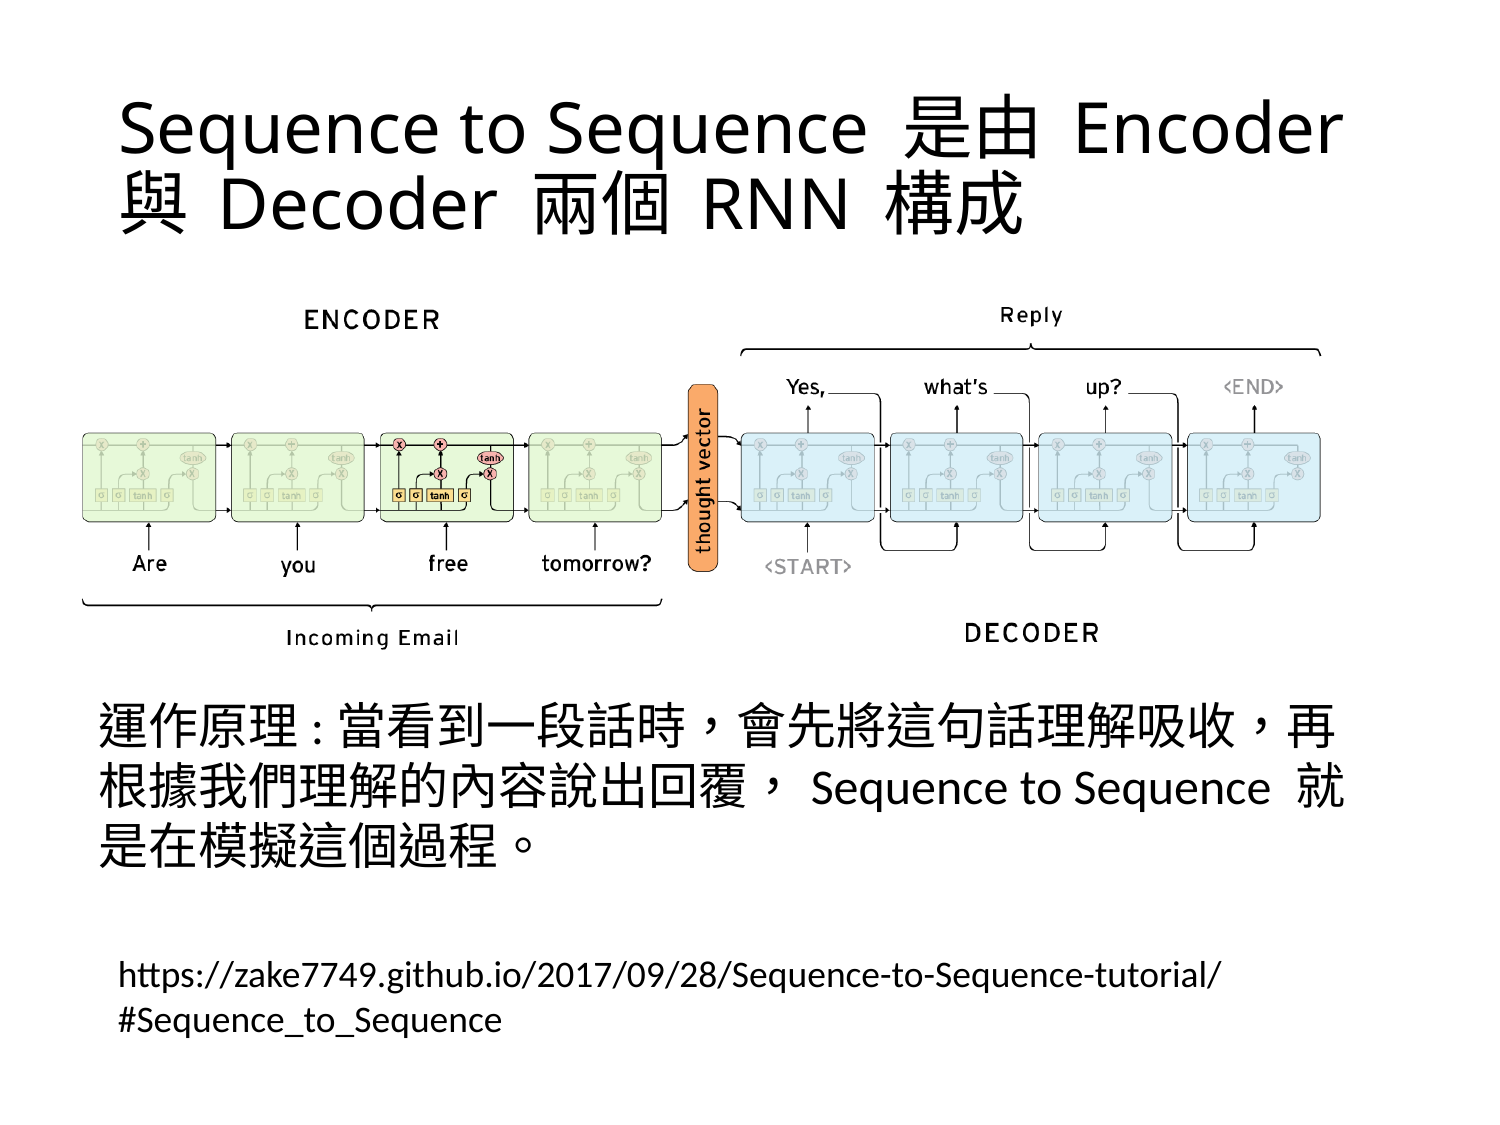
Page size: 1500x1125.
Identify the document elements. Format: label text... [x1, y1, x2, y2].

text_box https://zake7749.github.io/2017/09/28/Sequence-to-Sequence-tutorial/#Sequence_to_Sequence [103, 942, 1320, 1048]
title Sequence to Sequence 是由 Encoder 與 Decoder 兩個 RNN 構成 [103, 59, 1397, 278]
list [56, 277, 1350, 667]
text_box 運作原理:當看到一段話時，會先將這句話理解吸收，再根據我們理解的內容說出回覆，Sequence to Sequence 就是在模擬這個過程。 [84, 687, 1369, 882]
